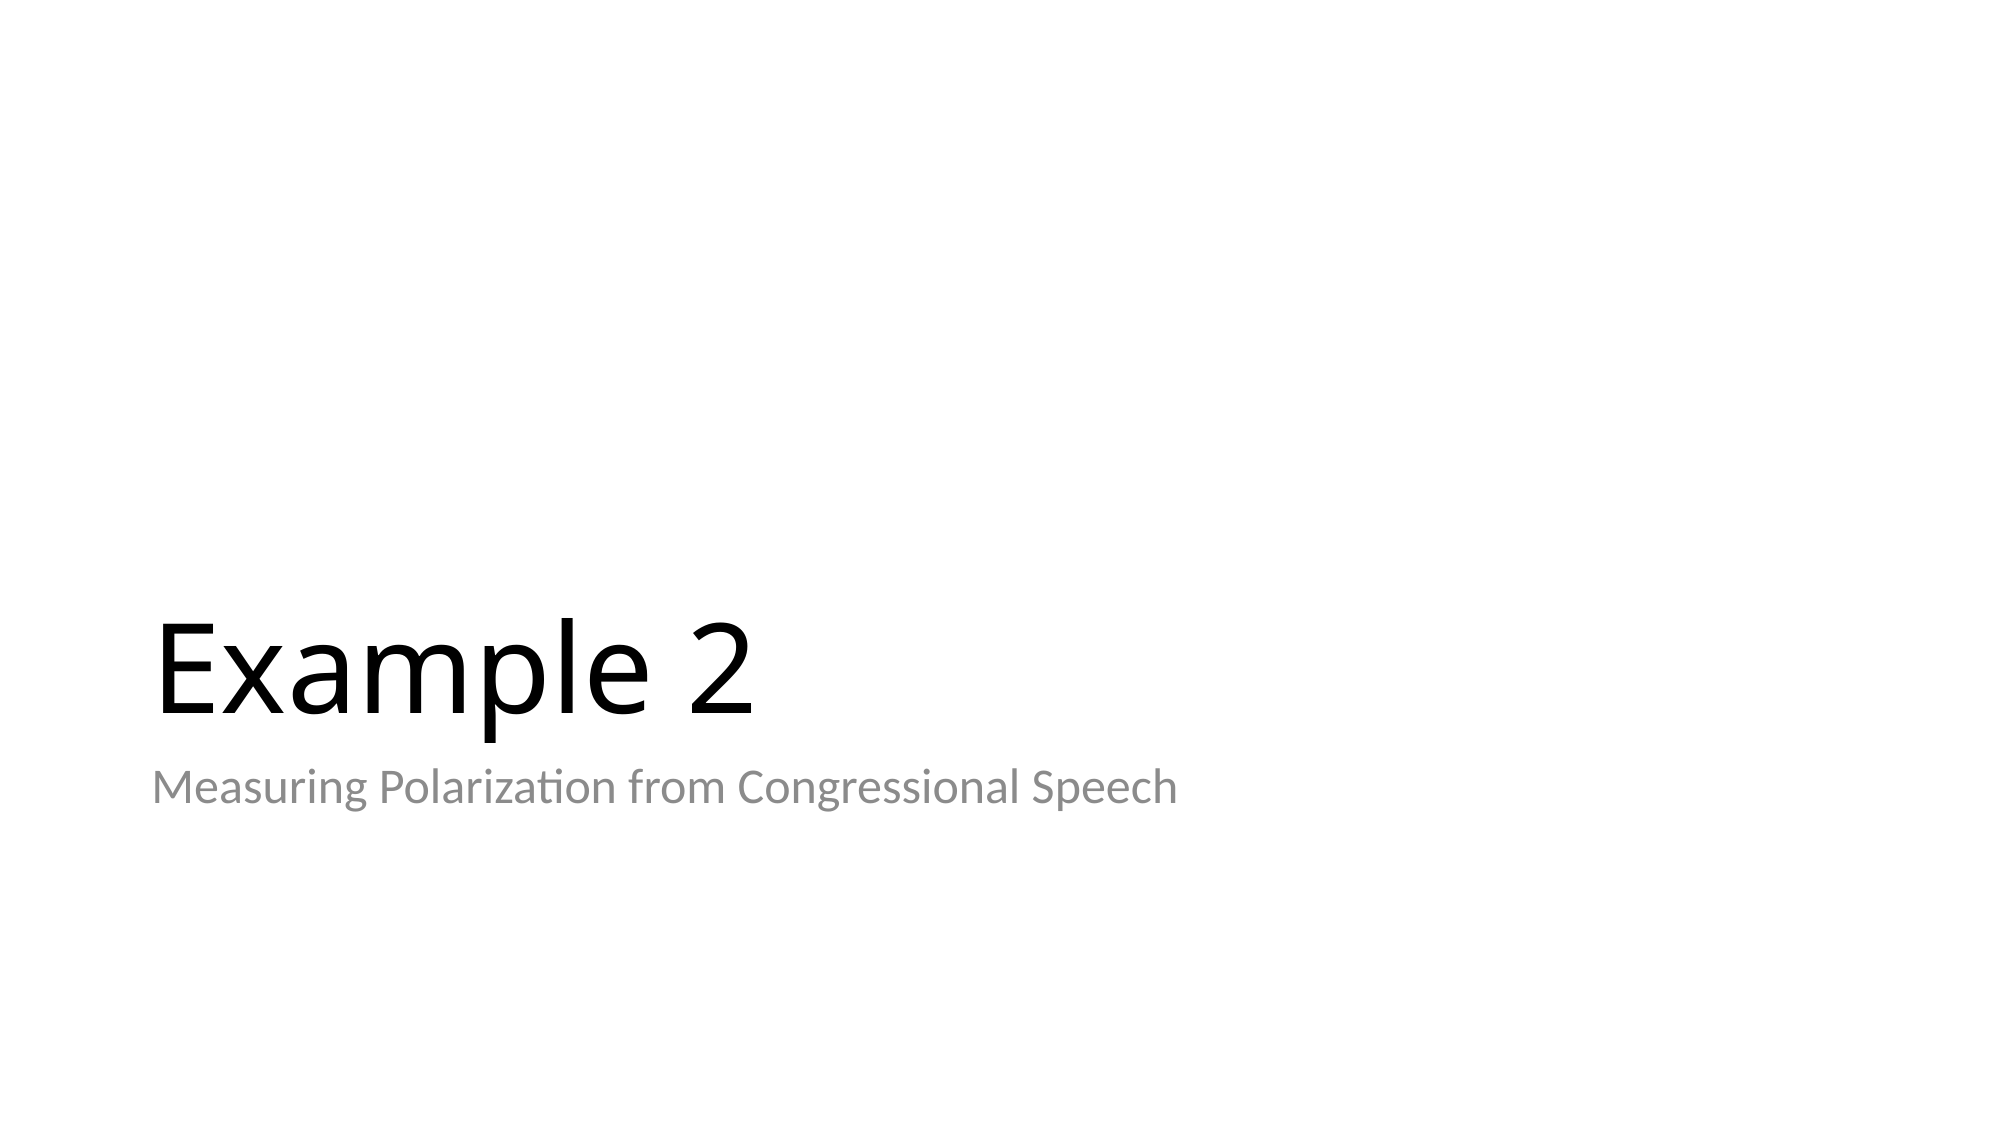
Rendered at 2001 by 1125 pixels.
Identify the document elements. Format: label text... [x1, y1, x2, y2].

title Example 2 [136, 280, 1862, 749]
list Measuring Polarization from Congressional Speech [136, 752, 1862, 999]
